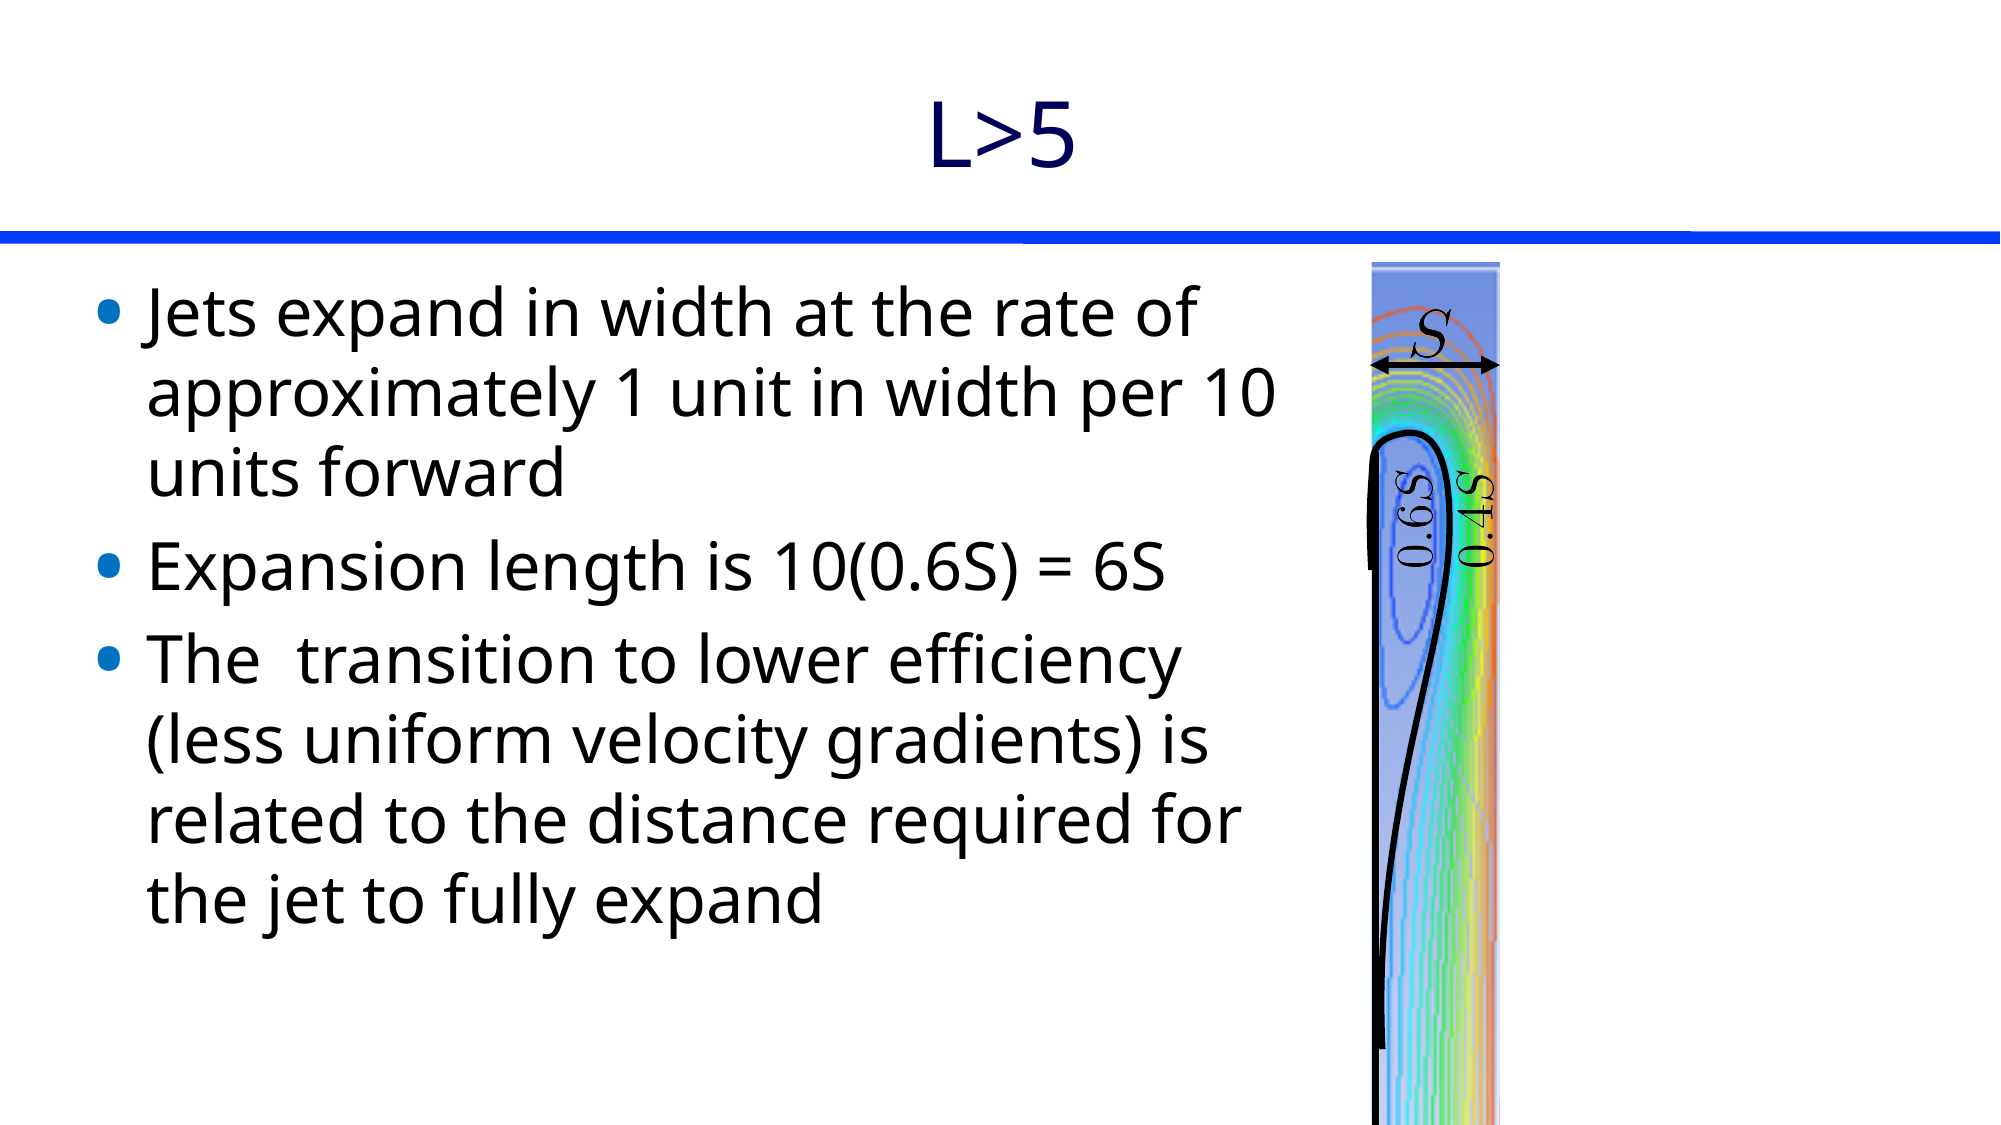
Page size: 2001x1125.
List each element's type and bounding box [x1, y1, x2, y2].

text_box [1369, 262, 1501, 1125]
